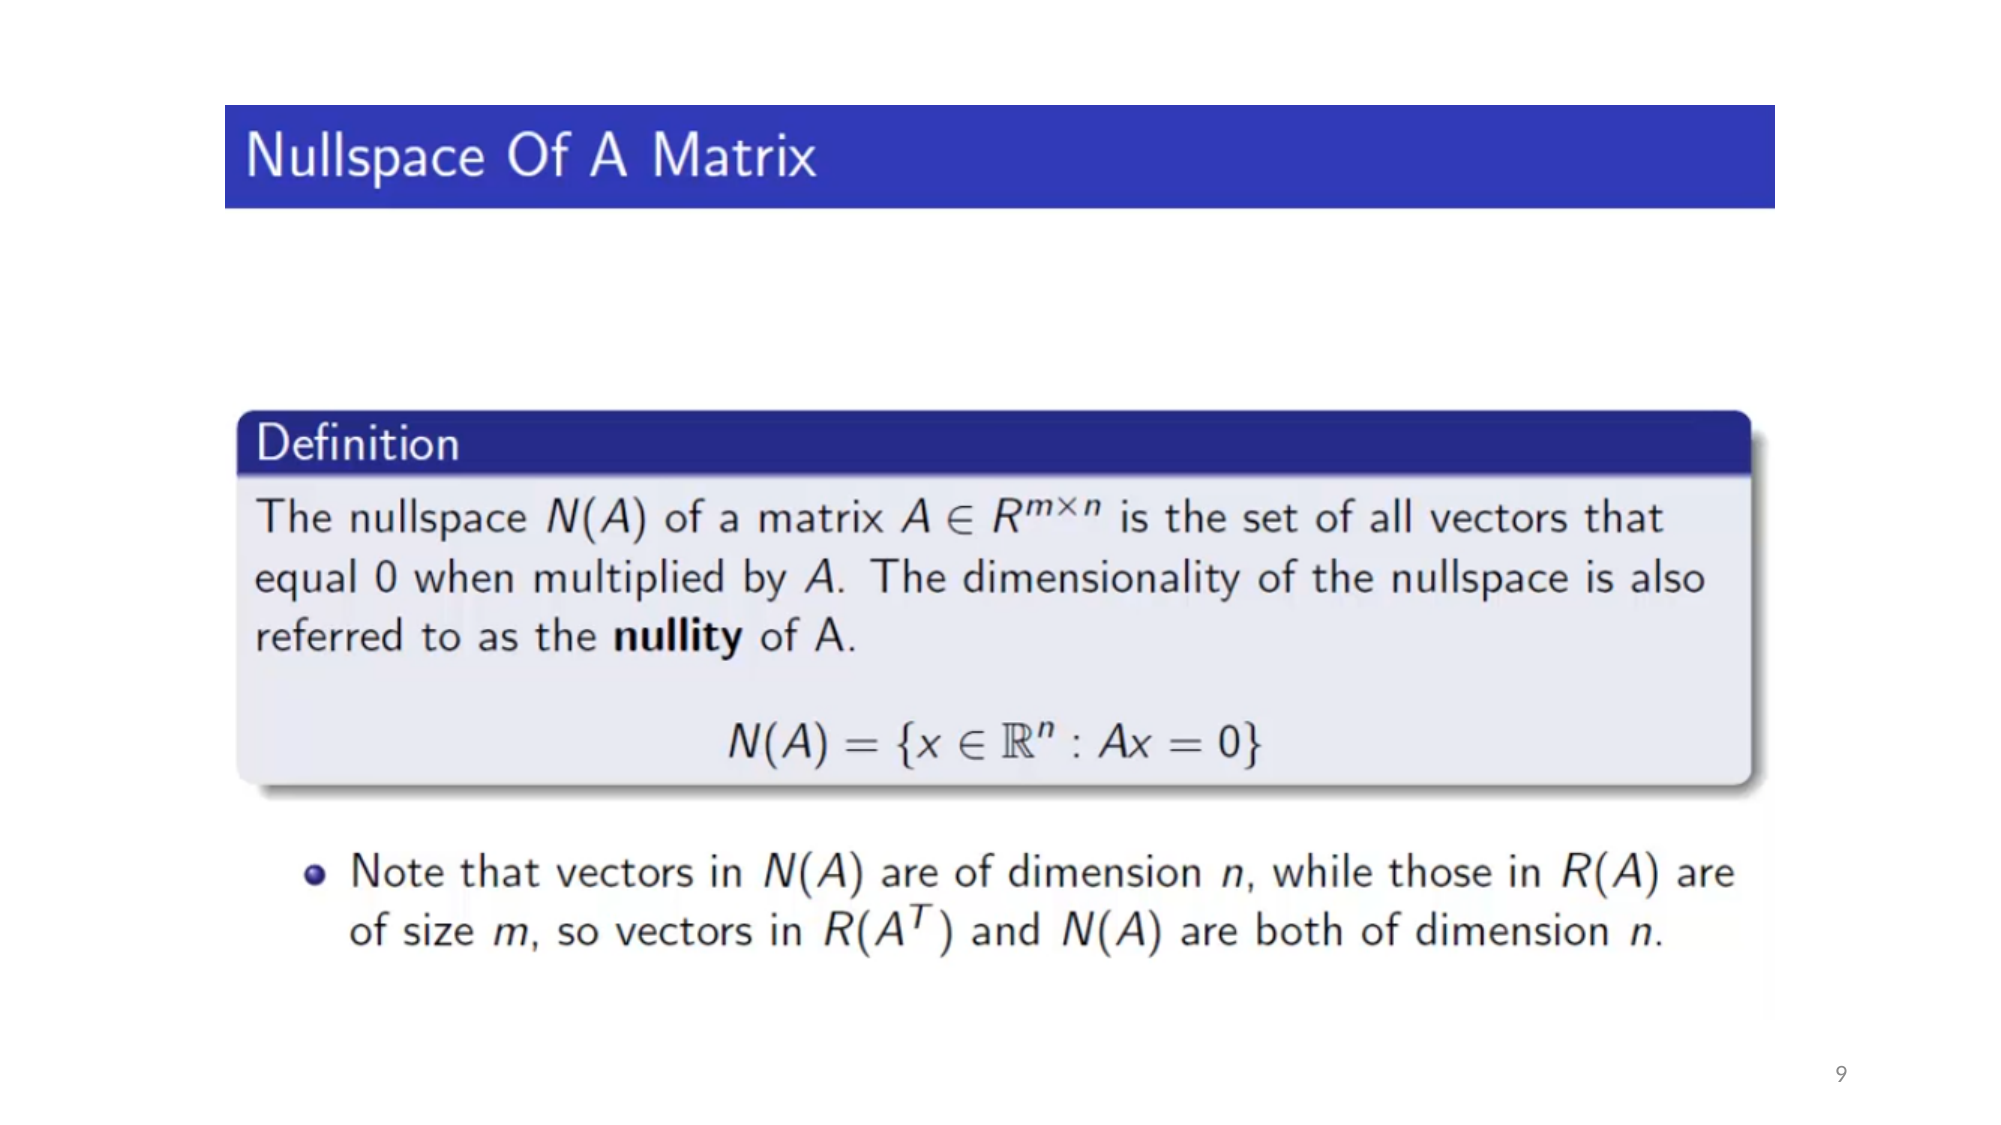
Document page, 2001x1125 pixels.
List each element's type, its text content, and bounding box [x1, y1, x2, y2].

slide_number 9 [1412, 1042, 1863, 1103]
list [225, 105, 1775, 1020]
